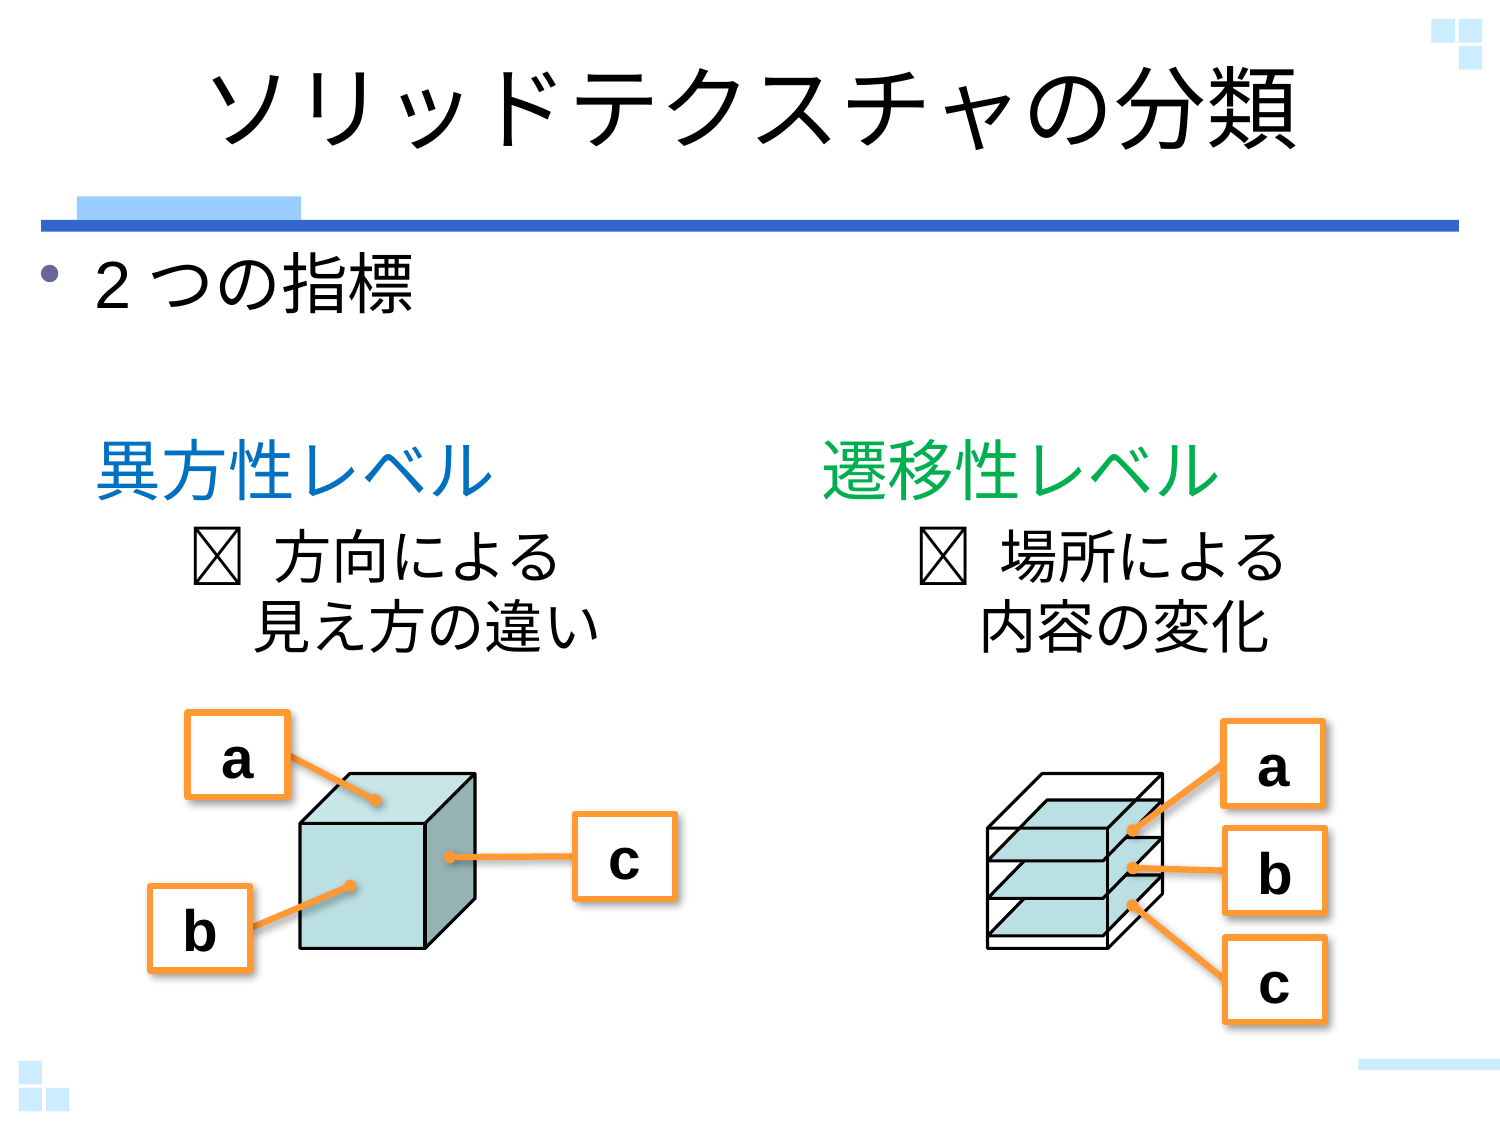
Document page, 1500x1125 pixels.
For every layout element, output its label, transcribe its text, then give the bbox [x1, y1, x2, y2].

text_box b [1224, 828, 1325, 914]
text_box c [1224, 937, 1325, 1023]
text_box a [1223, 721, 1324, 806]
text_box c [575, 814, 675, 899]
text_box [1132, 905, 1226, 981]
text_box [249, 885, 351, 929]
text_box [987, 773, 1127, 828]
text_box a [187, 712, 288, 798]
title ソリッドテクスチャの分類 [23, 11, 1477, 200]
text_box 遷移性レベル  場所による 内容の変化 [750, 234, 1477, 657]
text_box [287, 755, 376, 801]
list 2つの指標 異方性レベル  方向による 見え方の違い [23, 234, 1477, 1102]
text_box [300, 773, 475, 949]
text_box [1132, 763, 1224, 831]
text_box Depth direction [300, 774, 474, 823]
text_box [987, 773, 1127, 949]
text_box b [150, 885, 250, 971]
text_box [1132, 867, 1226, 872]
